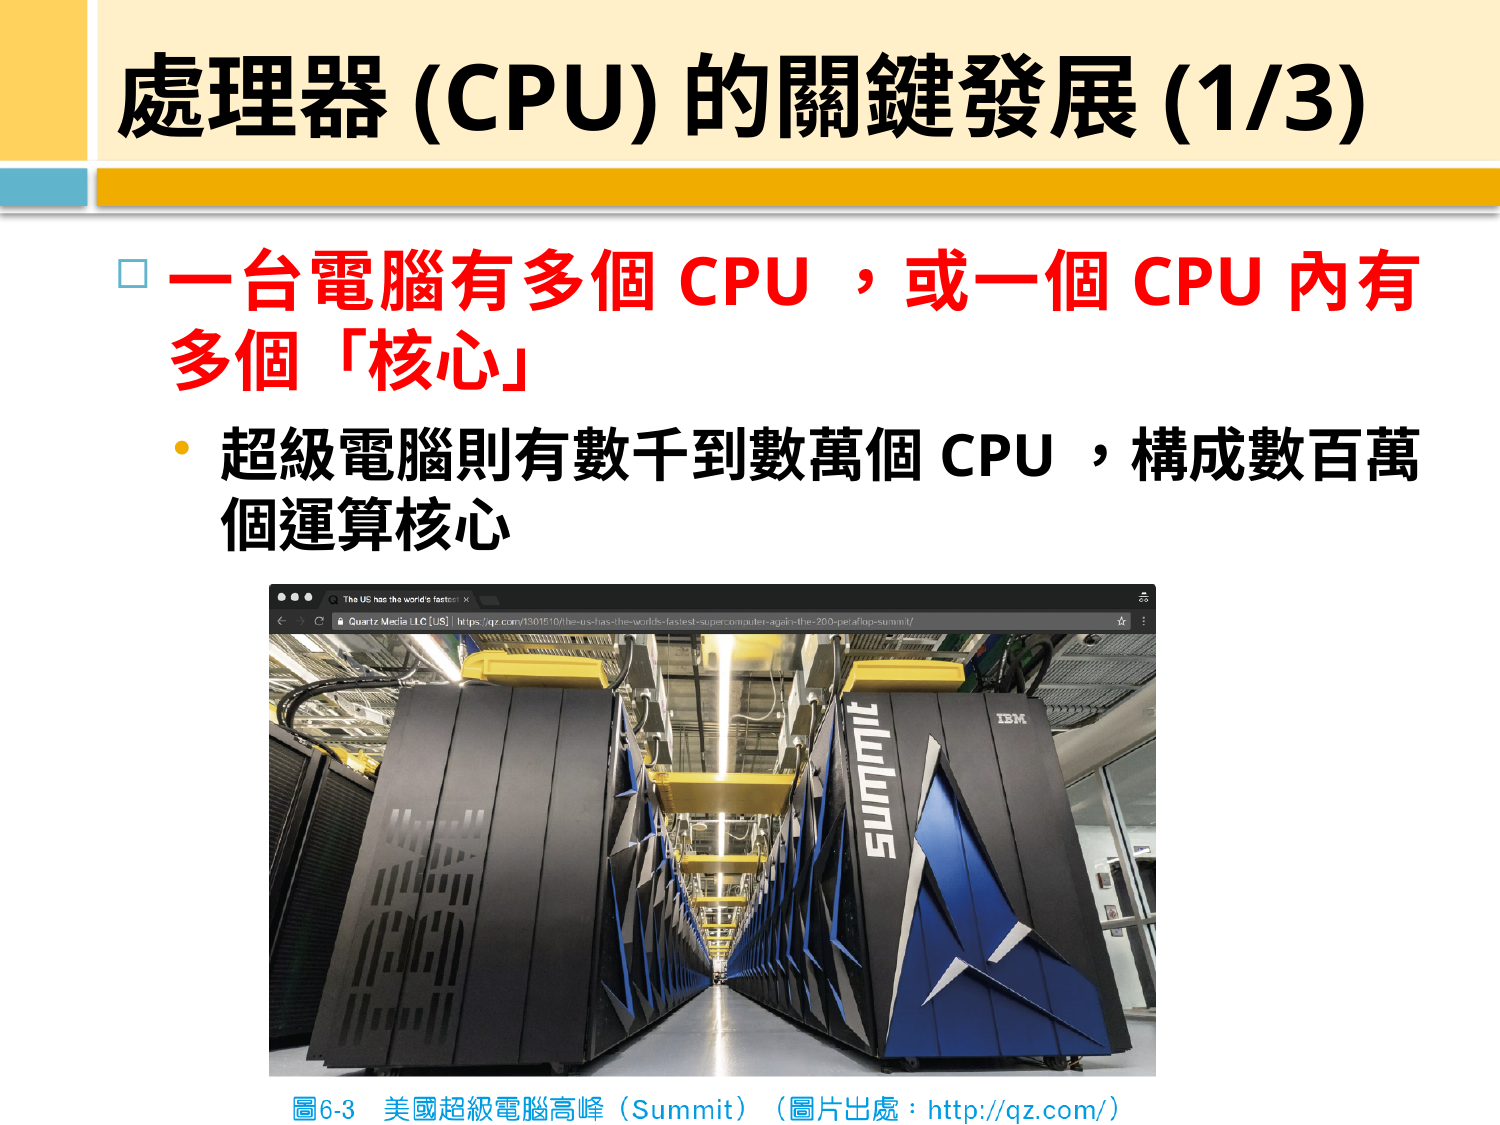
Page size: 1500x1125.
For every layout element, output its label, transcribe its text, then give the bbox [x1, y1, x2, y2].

picture [262, 576, 1163, 1125]
list 一台電腦有多個CPU，或一個CPU內有多個「核心」 超級電腦則有數千到數萬個CPU，構成數百萬個運算核心 [100, 231, 1438, 1024]
title 處理器(CPU)的關鍵發展(1/3) [100, 26, 1438, 161]
picture [1010, 1108, 1016, 1116]
picture [967, 1108, 973, 1116]
